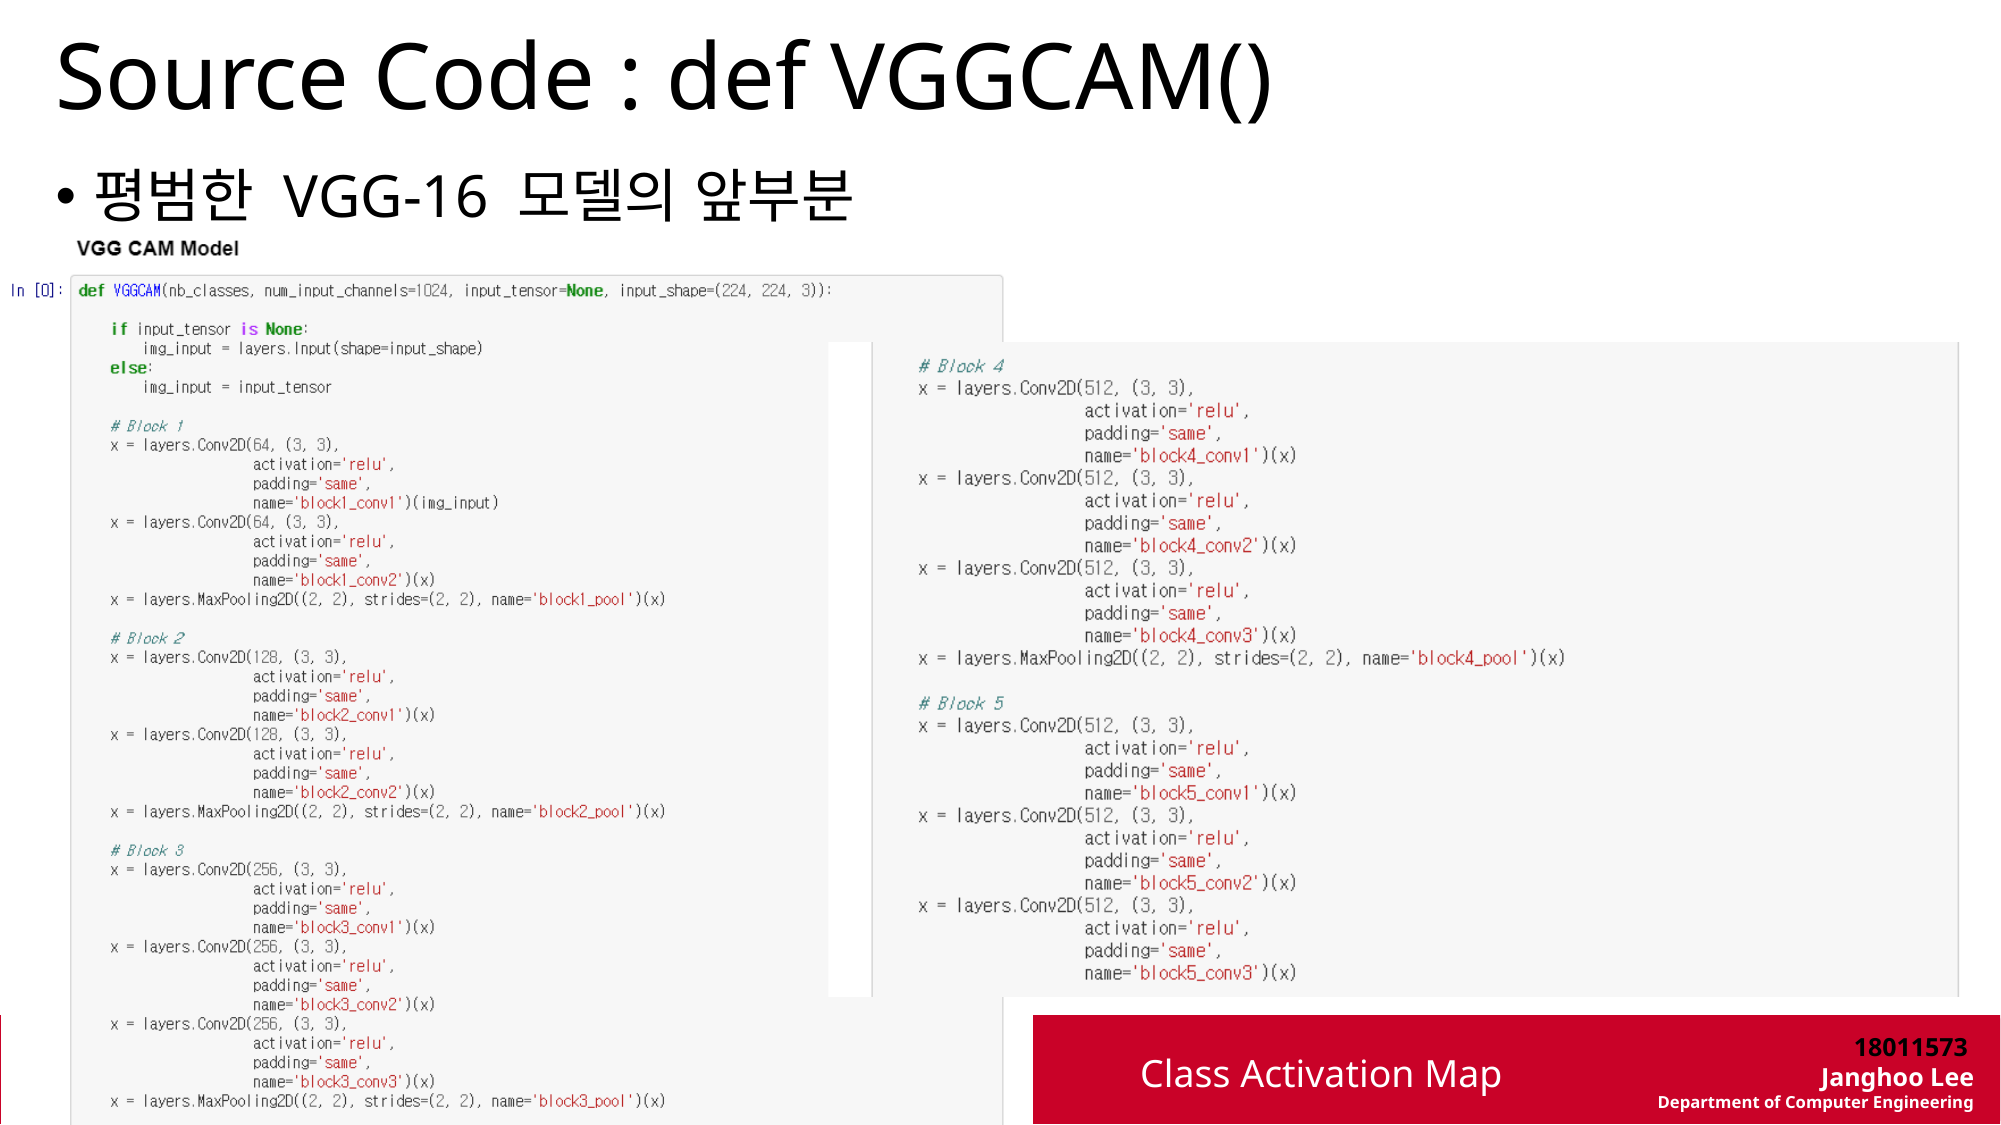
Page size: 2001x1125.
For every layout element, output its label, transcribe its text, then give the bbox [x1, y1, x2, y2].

picture [1, 226, 1982, 1125]
list 평범한 VGG-16 모델의 앞부분 [40, 159, 1962, 342]
title Source Code : def VGGCAM() [40, 0, 1961, 159]
